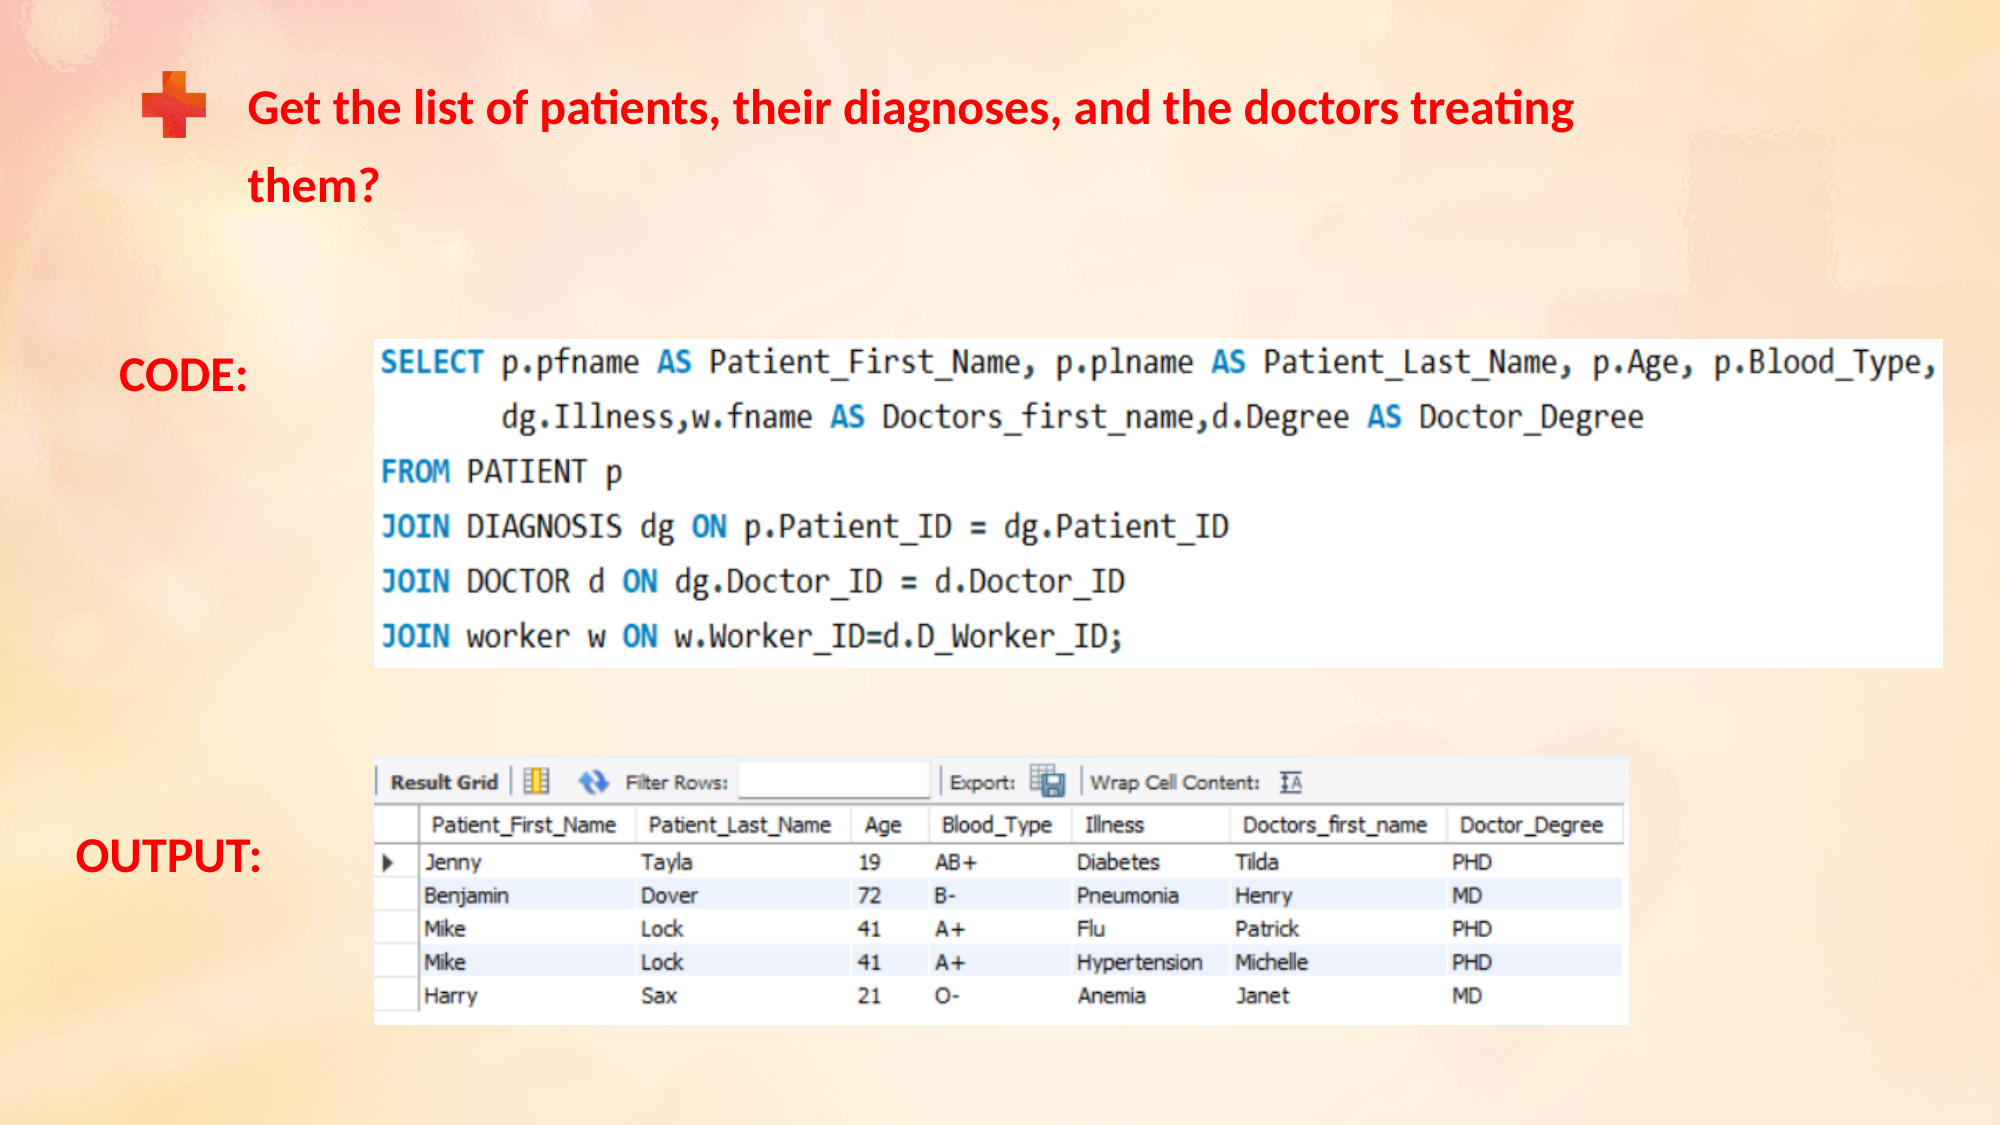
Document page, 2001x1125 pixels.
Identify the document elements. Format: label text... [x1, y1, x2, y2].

picture [374, 755, 1629, 1025]
text_box OUTPUT: [60, 797, 298, 891]
picture [374, 339, 1943, 668]
text_box CODE: [104, 316, 326, 410]
picture [142, 71, 206, 138]
text_box Get the list of patients, their diagnoses, and the doctors treating them? [233, 48, 1673, 210]
